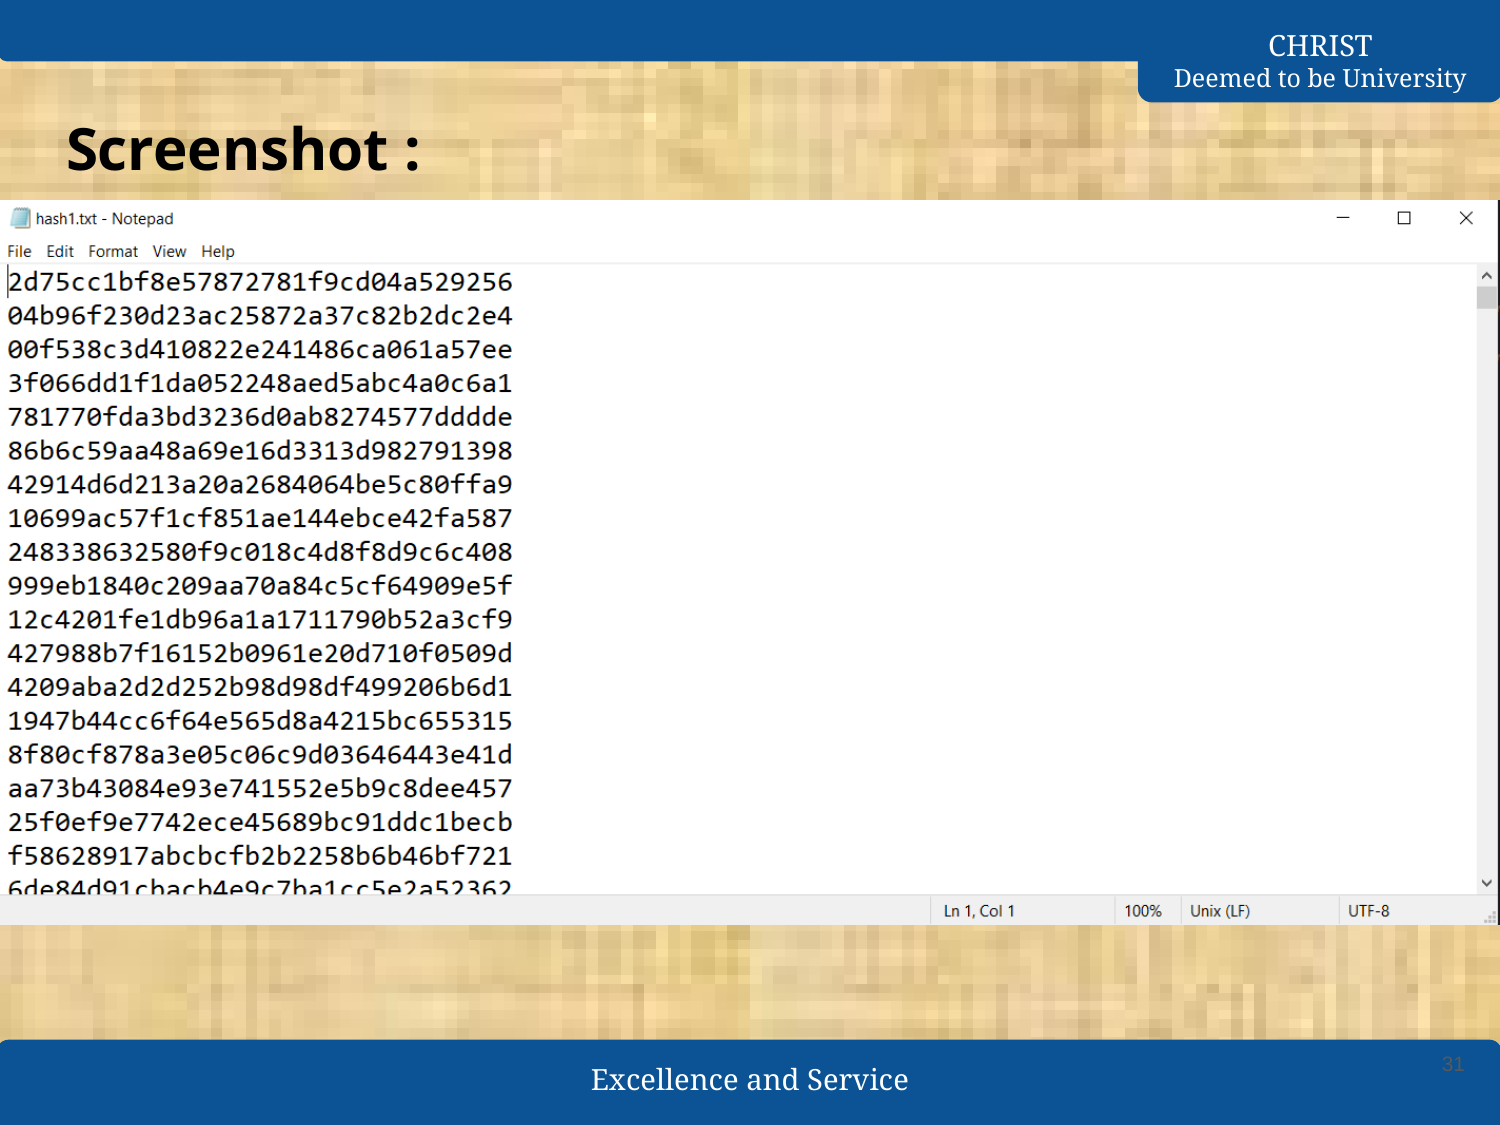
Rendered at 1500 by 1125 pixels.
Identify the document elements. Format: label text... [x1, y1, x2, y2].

slide_number ‹#› [1389, 1019, 1480, 1106]
picture [0, 59, 1500, 1044]
title Screenshot : [51, 97, 1449, 199]
